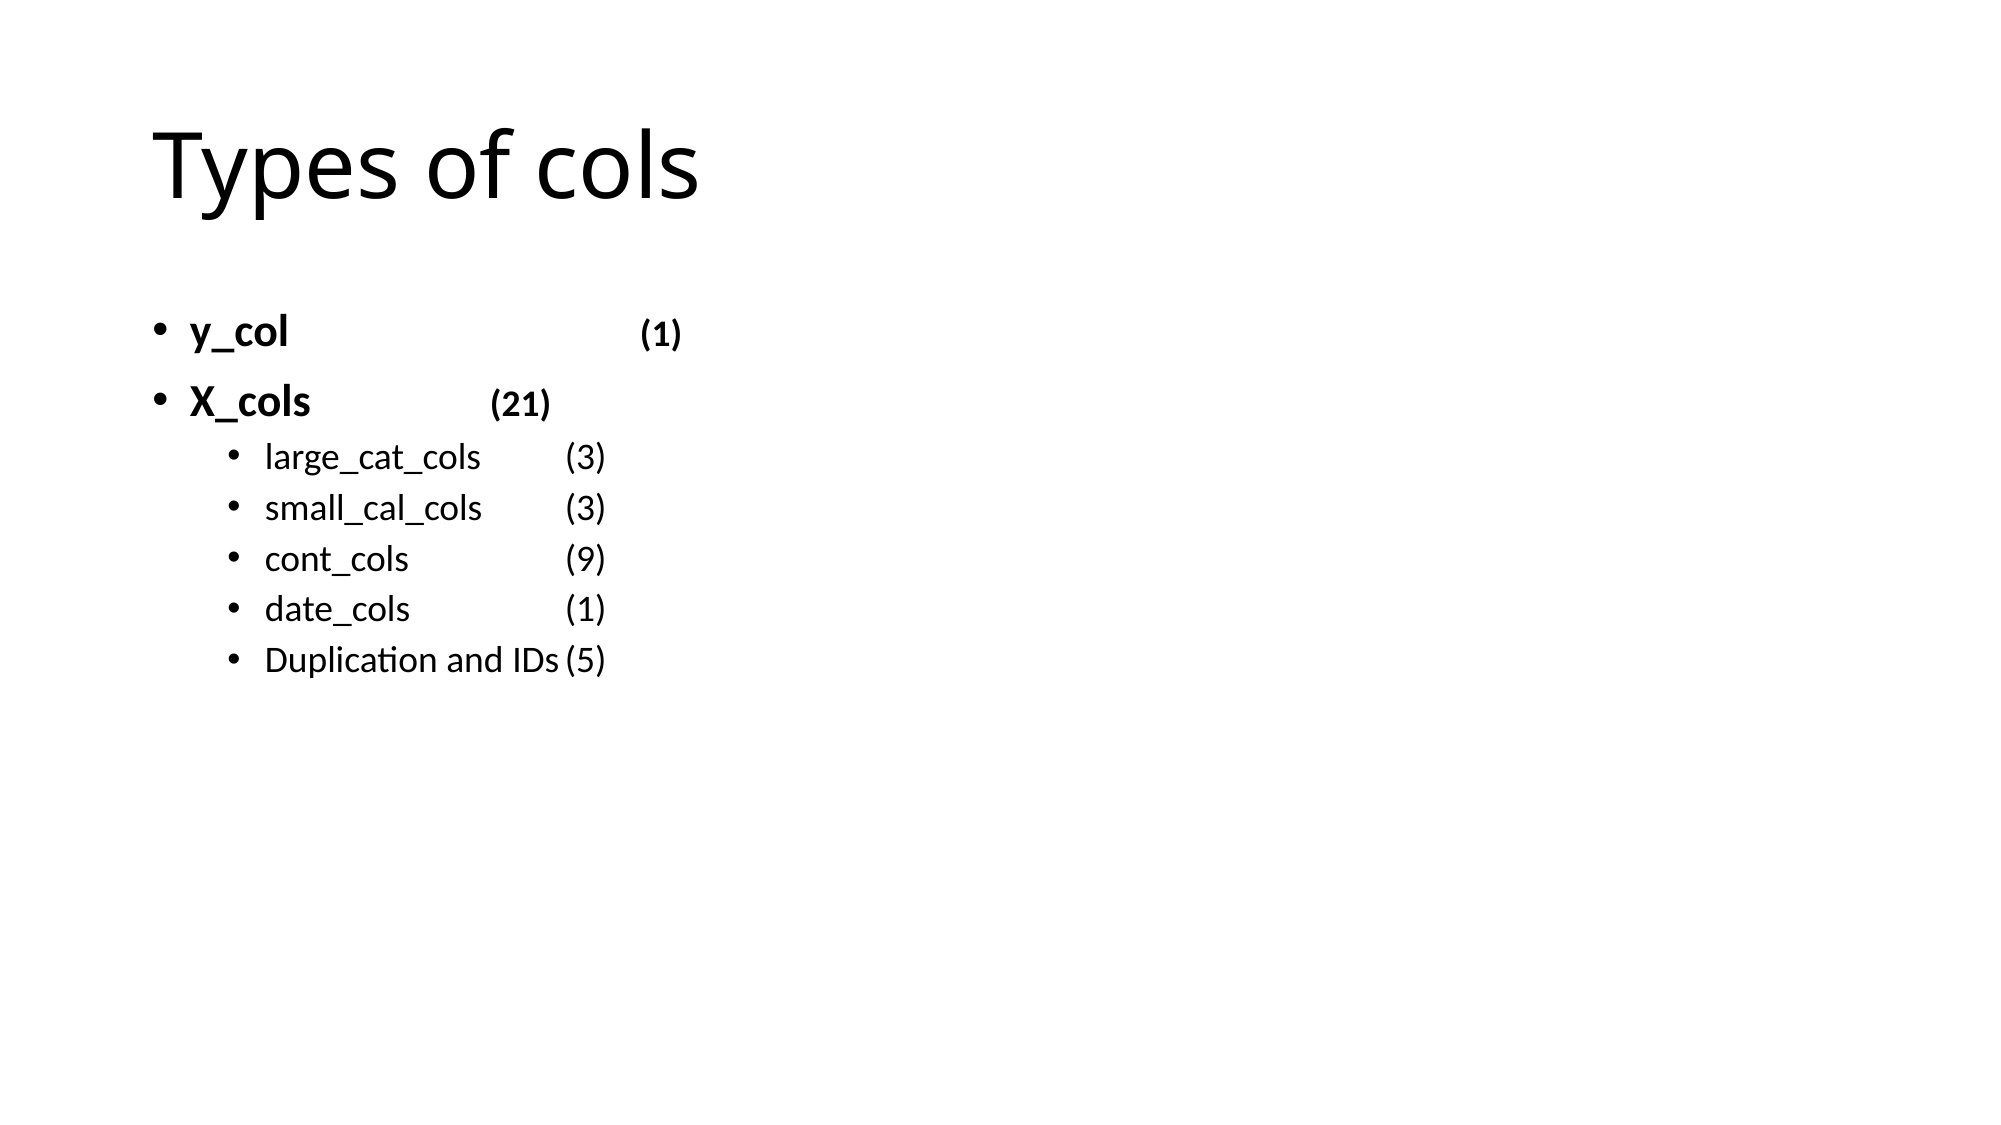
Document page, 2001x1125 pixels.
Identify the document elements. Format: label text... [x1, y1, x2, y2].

title Types of cols [137, 59, 1863, 278]
list y_col (1) X_cols (21) large_cat_cols (3) small_cal_cols (3) cont_cols (9) date_cols (1) Duplication and IDs (5) [137, 299, 1863, 884]
